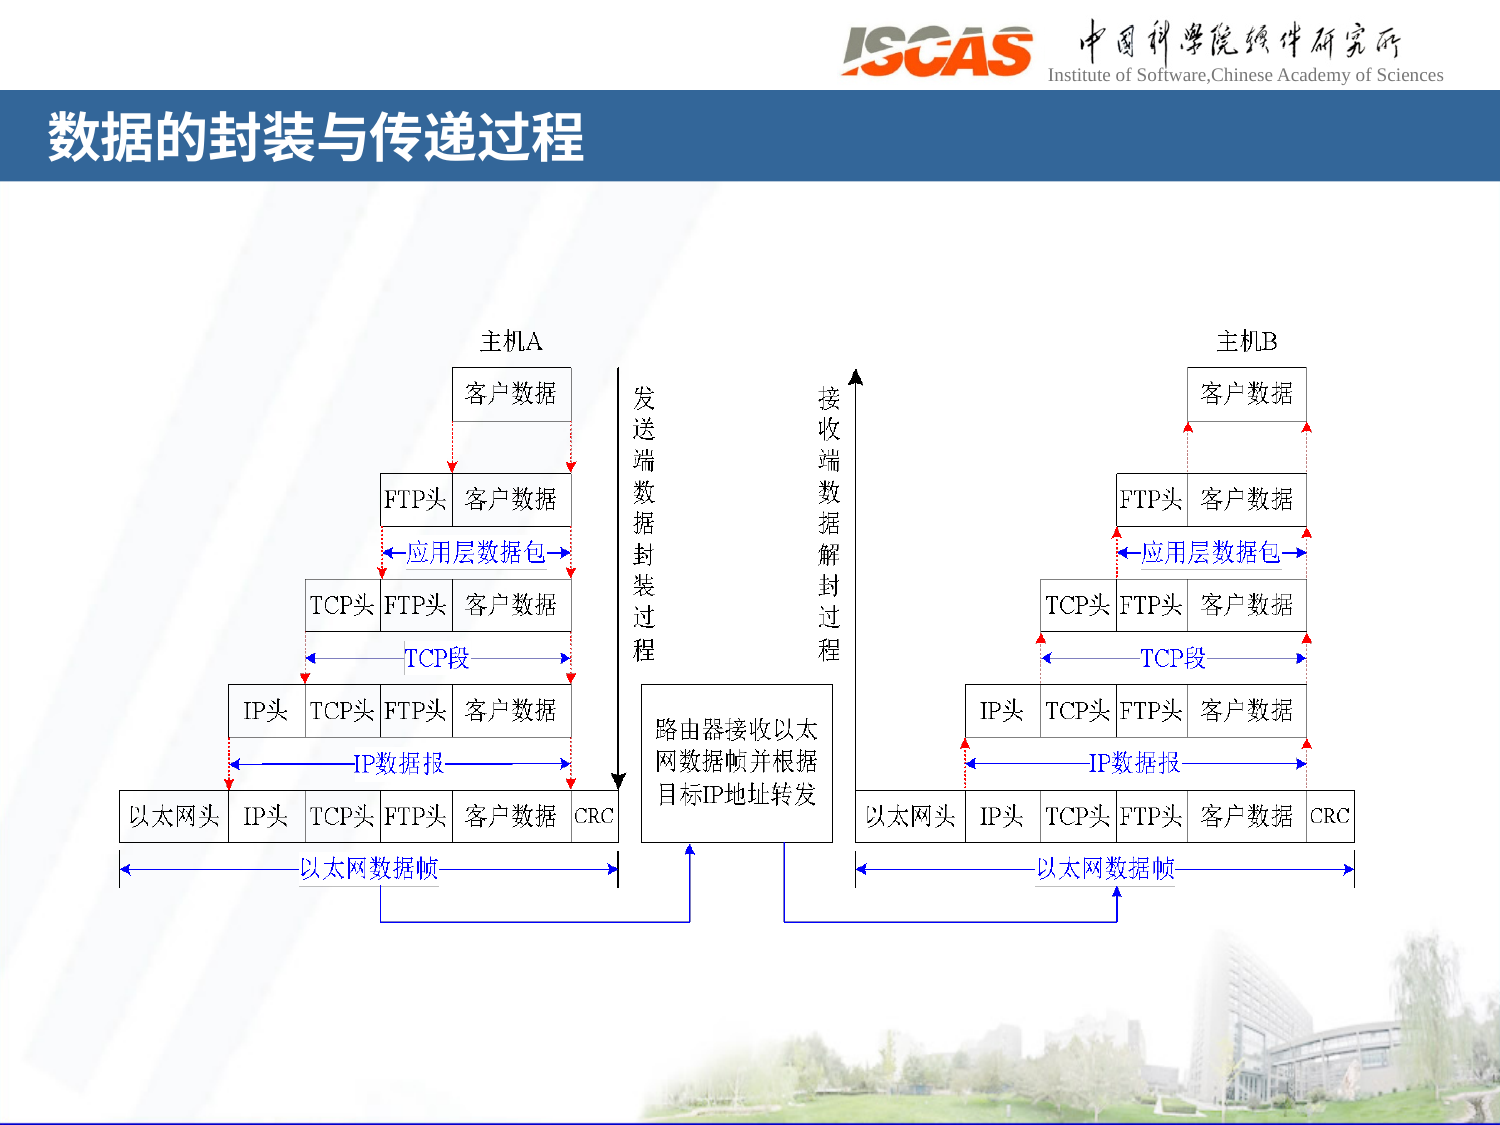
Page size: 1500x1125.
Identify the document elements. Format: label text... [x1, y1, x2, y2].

title 数据的封装与传递过程 [0, 89, 1500, 182]
picture [0, 182, 1500, 1125]
picture [837, 18, 1045, 87]
picture [1077, 15, 1402, 71]
